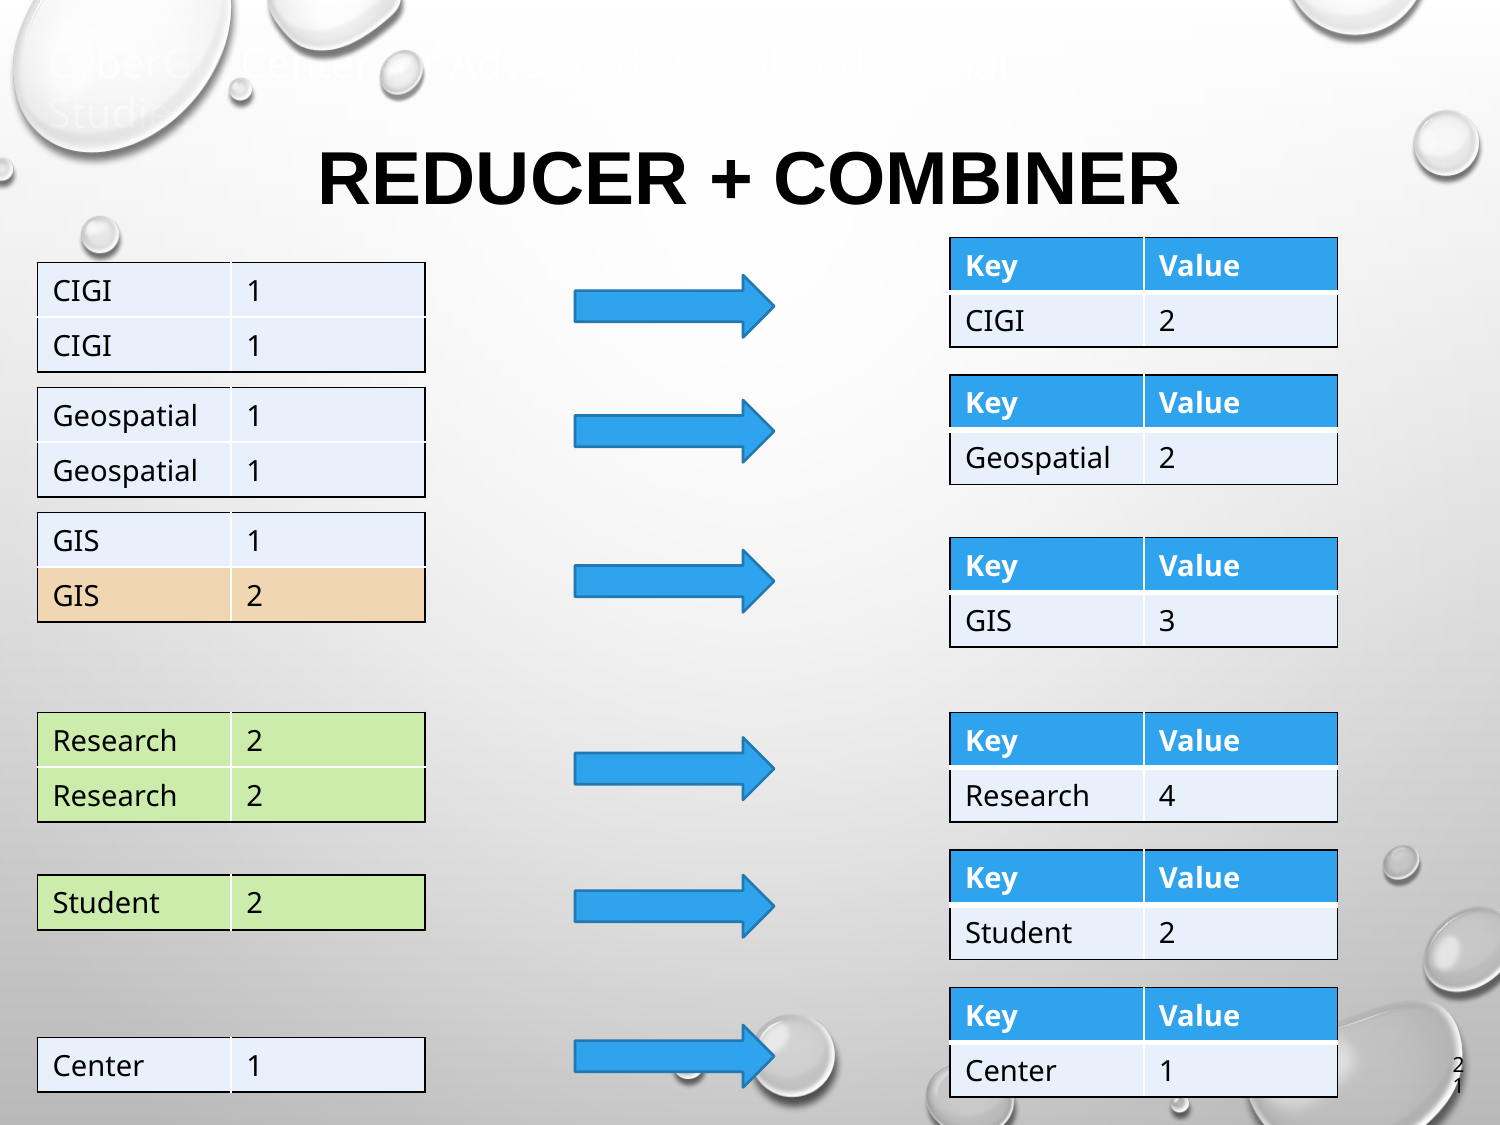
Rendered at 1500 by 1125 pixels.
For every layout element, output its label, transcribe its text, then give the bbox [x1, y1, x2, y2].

text_box [573, 273, 776, 339]
table_header Value [1145, 376, 1337, 427]
table_header Value [1145, 538, 1337, 590]
table_cell GIS [38, 568, 230, 621]
table_header Center [38, 1038, 230, 1091]
table_header 1 [232, 1038, 424, 1091]
picture [0, 0, 1500, 1125]
table_cell 1 [232, 318, 424, 371]
table_cell Center [951, 1045, 1143, 1096]
title Reducer + Combiner [62, 125, 1438, 237]
table_header Key [951, 988, 1143, 1040]
table_cell CIGI [38, 318, 230, 371]
table_cell 2 [1145, 433, 1337, 484]
table_header CIGI [38, 263, 230, 316]
table_header 1 [232, 263, 424, 316]
table_cell Geospatial [951, 433, 1143, 484]
text_box [573, 1023, 776, 1089]
table_header 2 [232, 876, 424, 929]
table_header Value [1145, 238, 1337, 290]
table_header Key [951, 713, 1143, 765]
table_header Value [1145, 851, 1337, 902]
table_header Geospatial [38, 388, 230, 441]
table_header 1 [232, 513, 424, 566]
table_cell Research [38, 768, 230, 821]
text_box [573, 873, 776, 939]
table_cell Student [951, 908, 1143, 959]
table_header Key [951, 238, 1143, 290]
table_cell Research [951, 770, 1143, 821]
table_cell 2 [232, 568, 424, 621]
table_cell 2 [232, 768, 424, 821]
table_cell 2 [1145, 908, 1337, 959]
table_cell CIGI [951, 295, 1143, 346]
table_header Key [951, 376, 1143, 427]
table_header 2 [232, 713, 424, 766]
table_header Key [951, 538, 1143, 590]
table_cell 1 [1145, 1045, 1337, 1096]
table_cell 4 [1145, 770, 1337, 821]
table_cell 3 [1145, 595, 1337, 646]
text_box [573, 548, 776, 614]
table_cell 2 [1145, 295, 1337, 346]
table_header Key [951, 851, 1143, 902]
table_header 1 [232, 388, 424, 441]
table_header Student [38, 876, 230, 929]
text_box [573, 736, 776, 802]
table_cell 1 [232, 443, 424, 496]
table_header Value [1145, 988, 1337, 1040]
slide_number 21 [1437, 1033, 1488, 1099]
table_header GIS [38, 513, 230, 566]
table_cell GIS [951, 595, 1143, 646]
text_box [573, 398, 776, 464]
table_cell Geospatial [38, 443, 230, 496]
table_header Research [38, 713, 230, 766]
table_header Value [1145, 713, 1337, 765]
